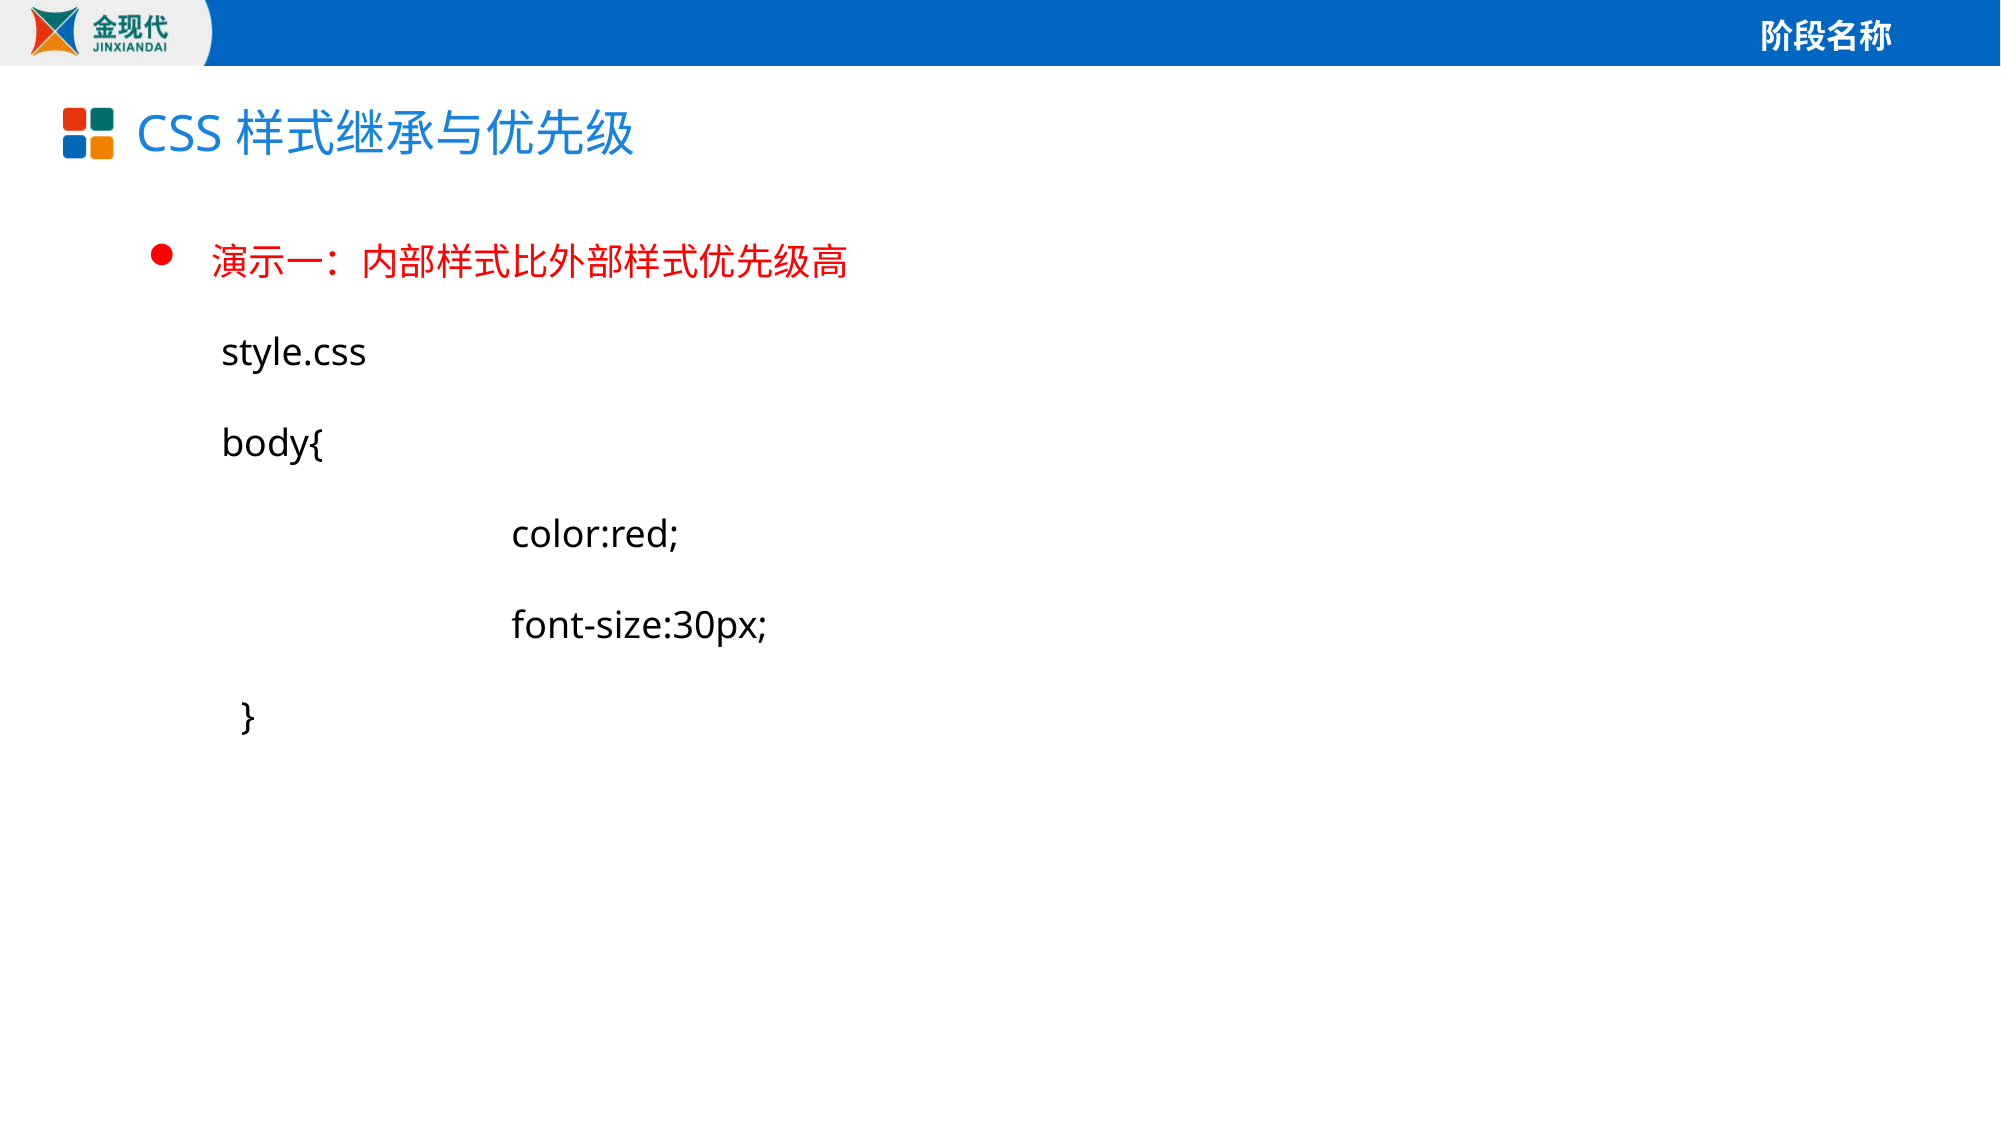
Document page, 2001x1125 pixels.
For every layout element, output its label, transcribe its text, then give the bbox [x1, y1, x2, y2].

title CSS样式继承与优先级 [121, 97, 842, 173]
picture [0, 0, 2001, 66]
picture [63, 101, 117, 165]
text_box 演示一：内部样式比外部样式优先级高 style.css body{ color:red; font-size:30px; } [121, 230, 1670, 745]
